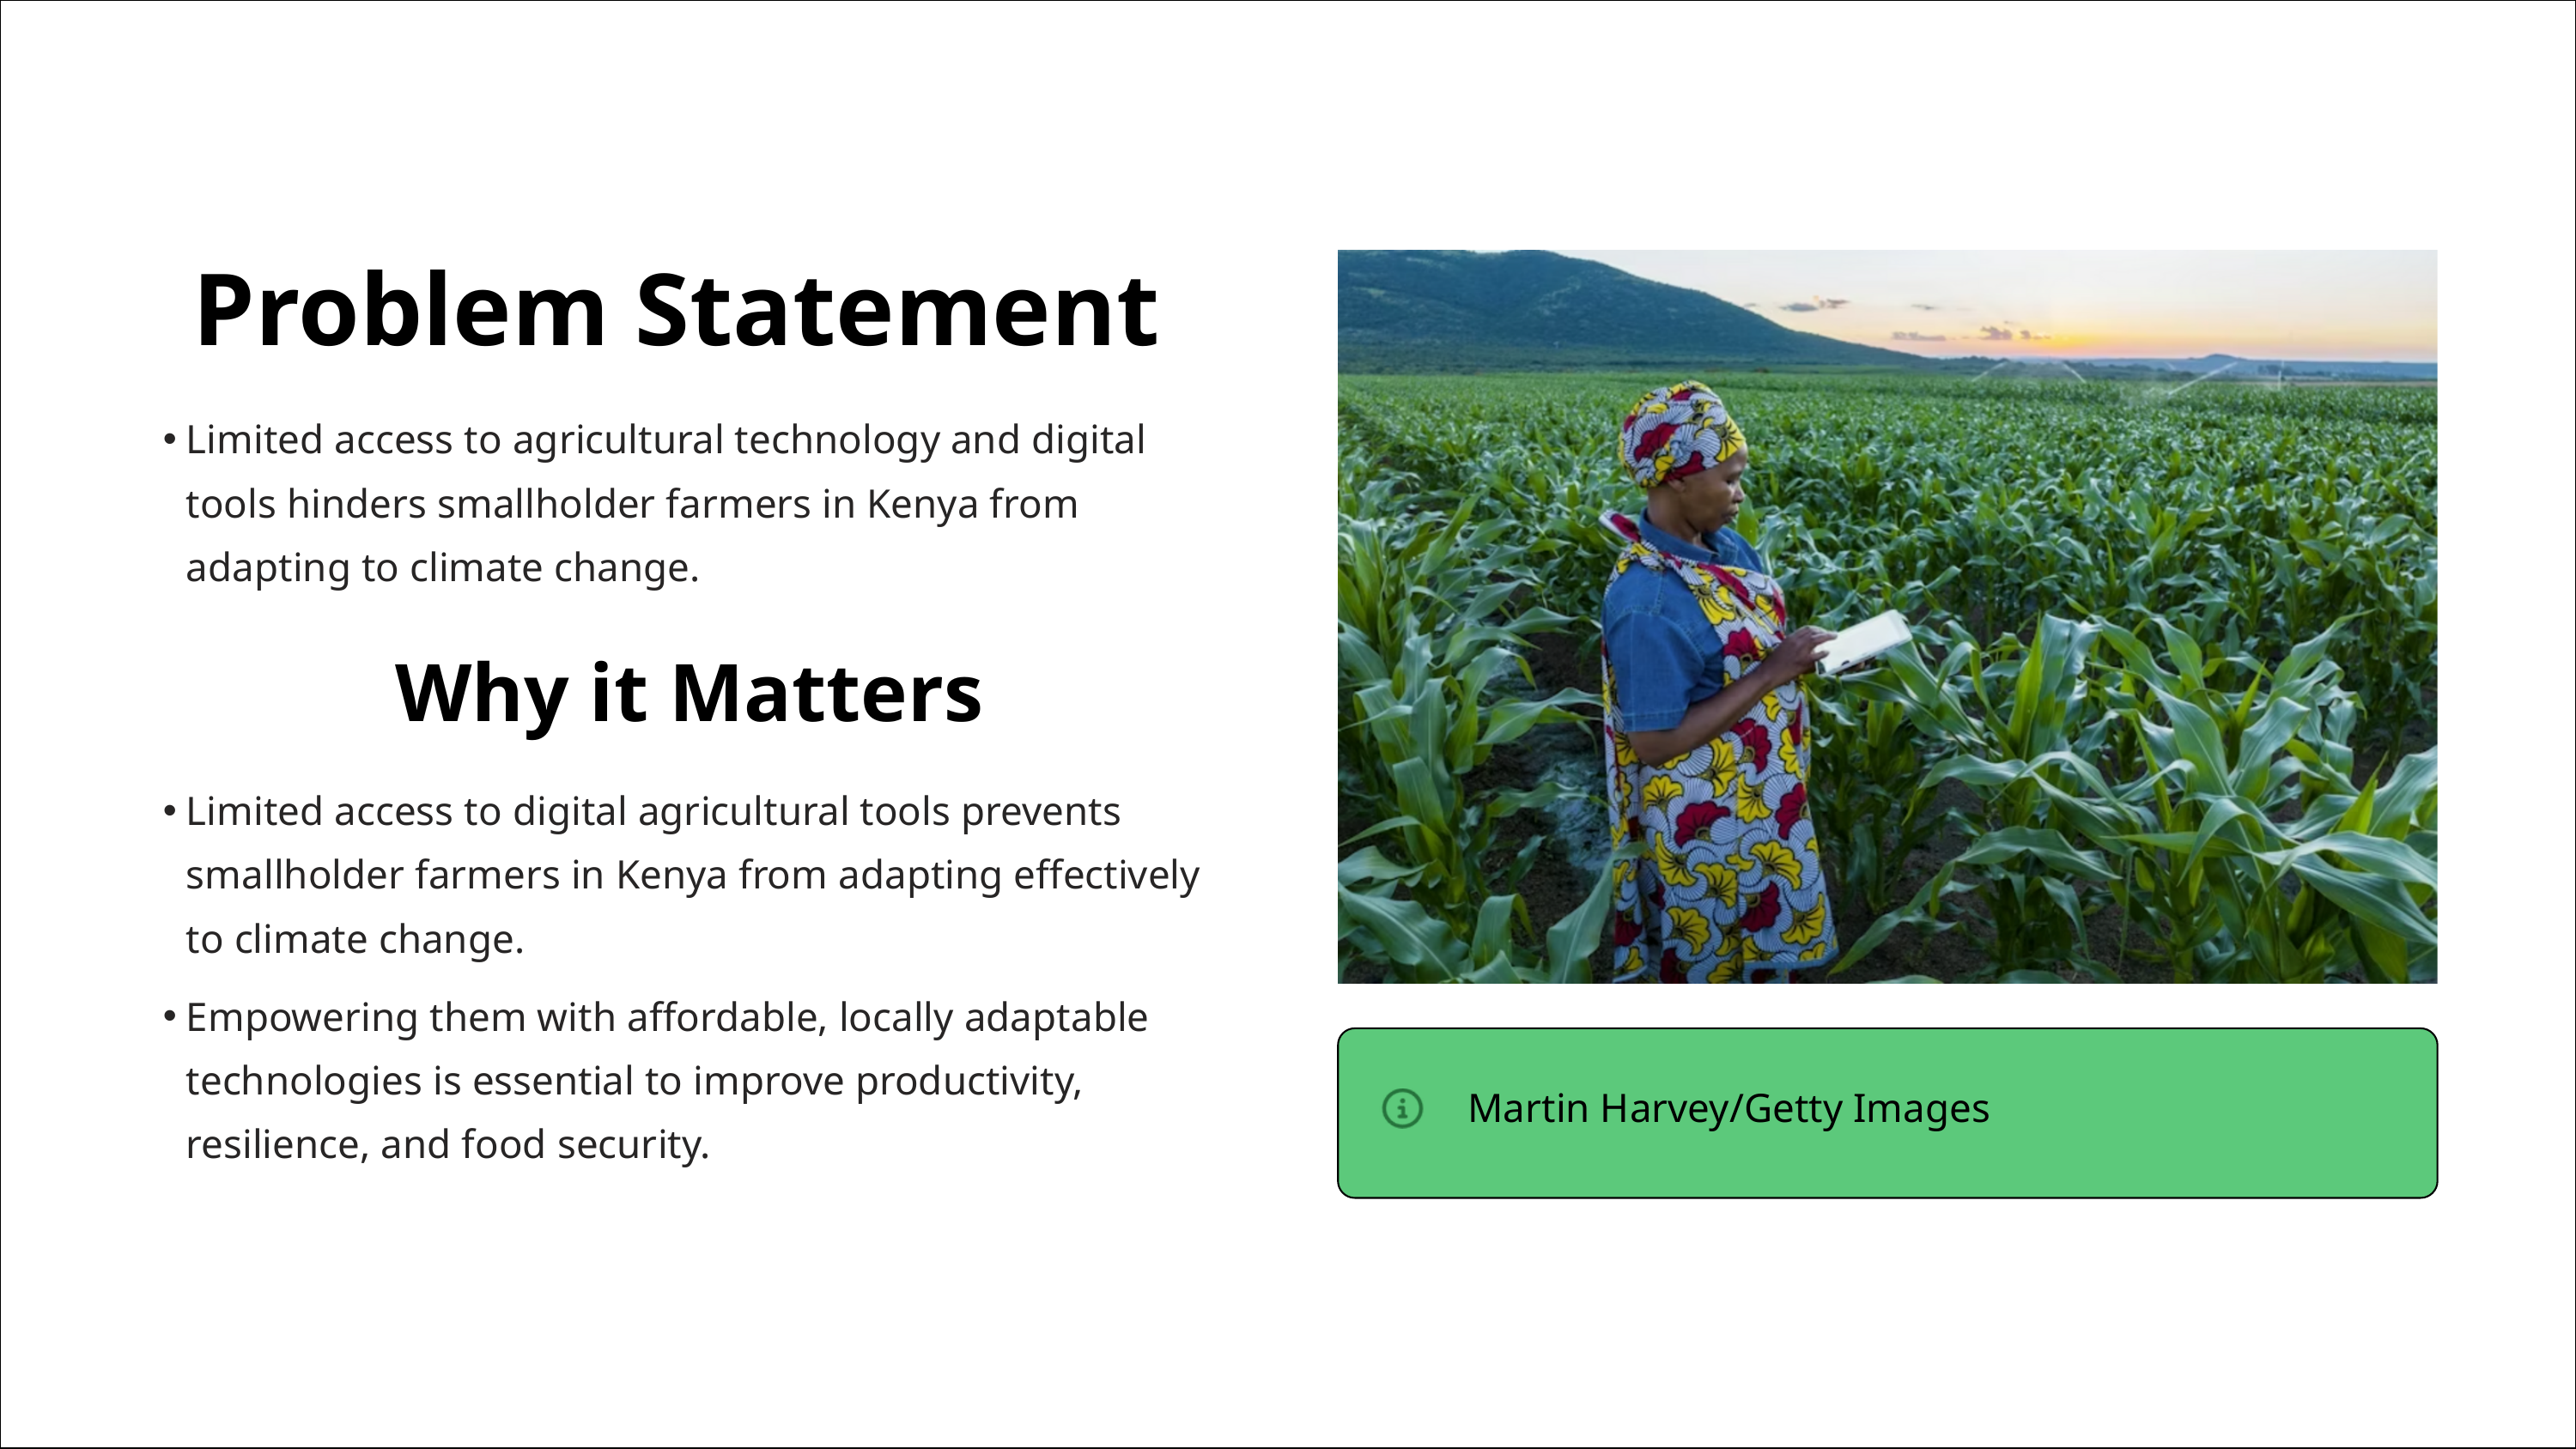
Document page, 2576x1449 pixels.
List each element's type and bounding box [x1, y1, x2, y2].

text_box [1337, 250, 2438, 984]
text_box [1377, 1088, 1429, 1130]
text_box [1337, 1028, 2438, 1198]
text_box [0, 0, 2576, 1449]
